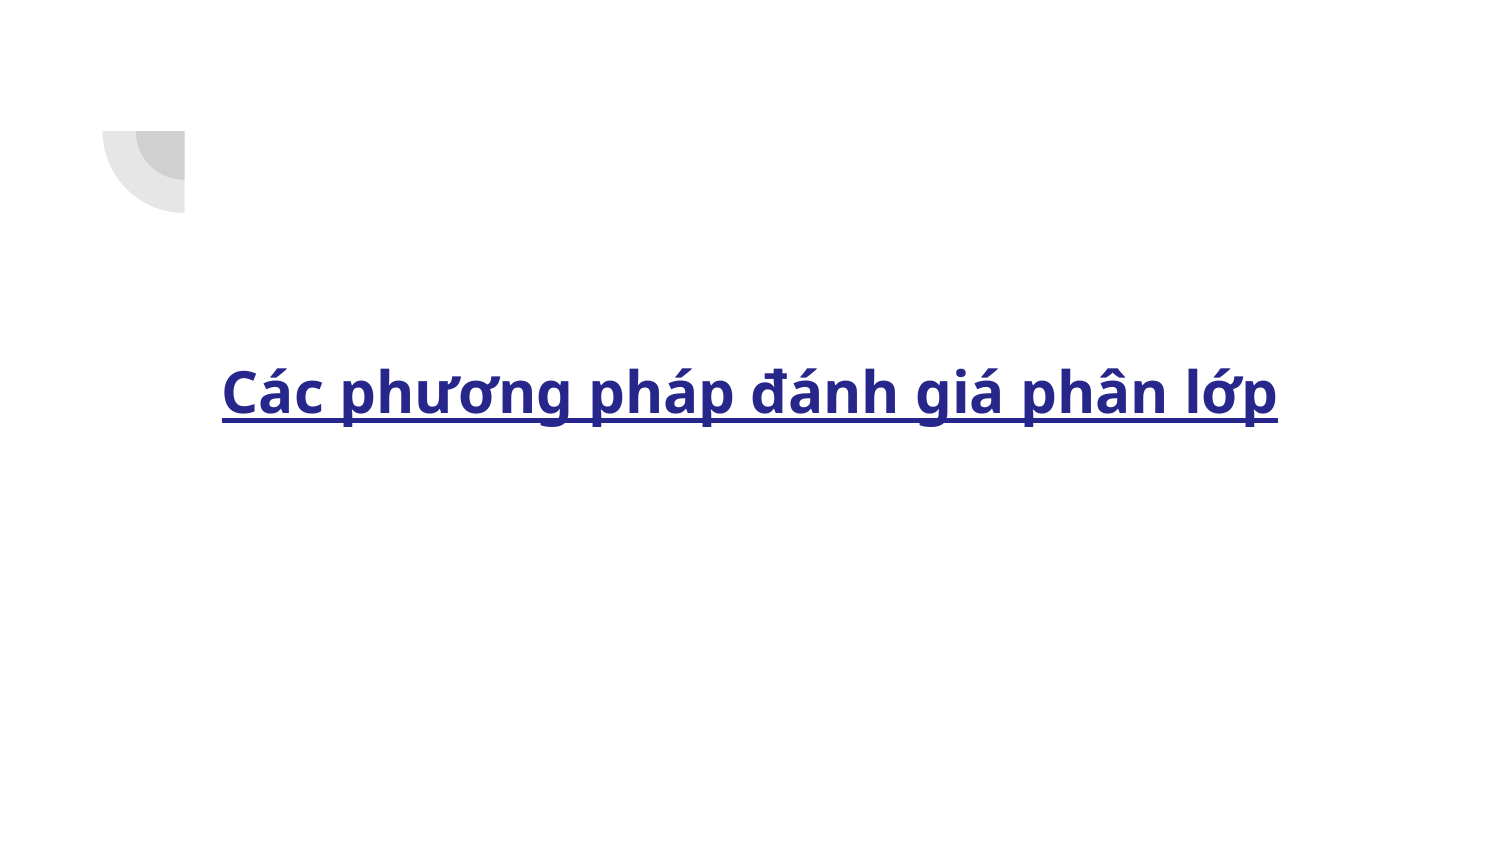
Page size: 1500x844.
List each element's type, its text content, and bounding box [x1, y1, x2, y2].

title Các phương pháp đánh giá phân lớp [173, 313, 1327, 478]
